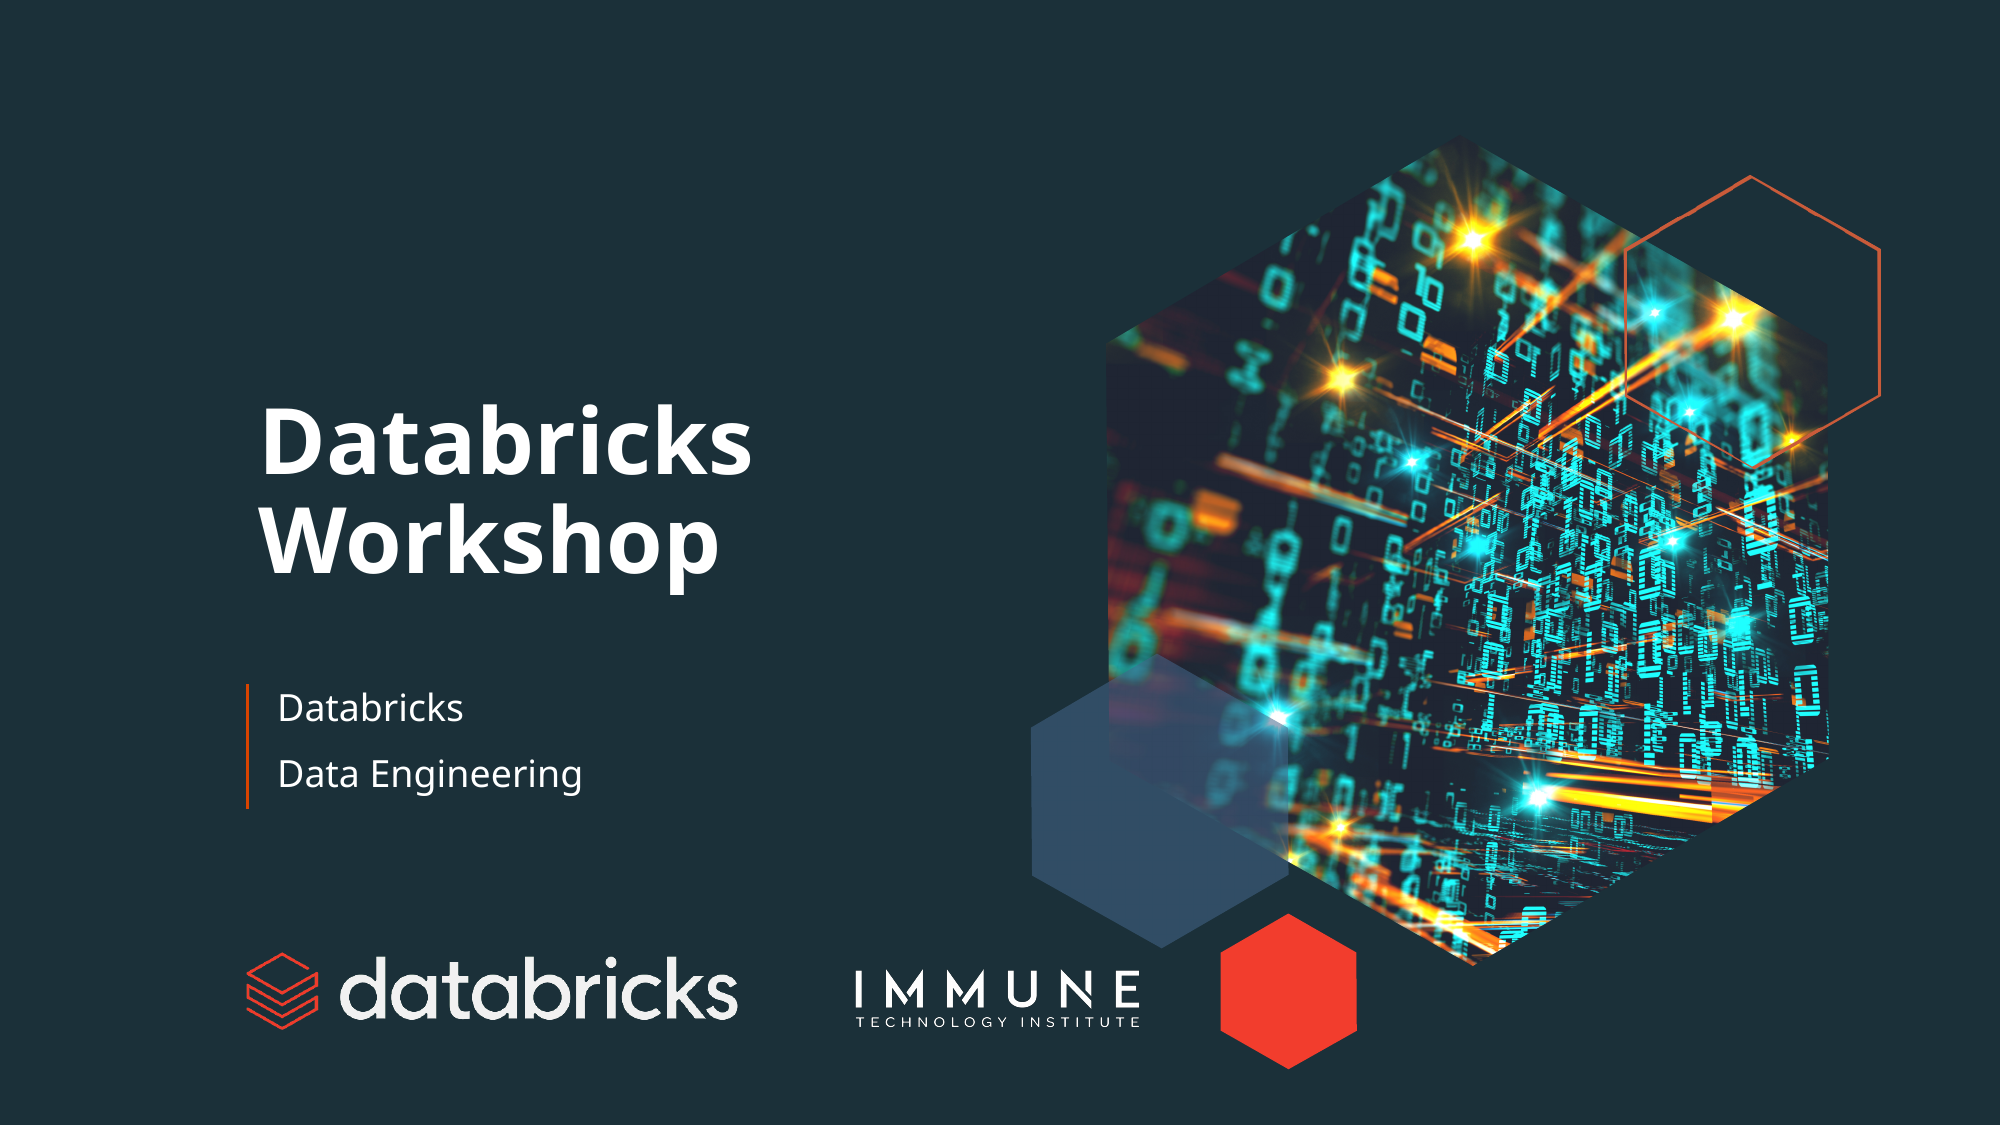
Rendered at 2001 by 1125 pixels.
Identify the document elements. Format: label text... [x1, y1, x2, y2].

picture [243, 952, 740, 1030]
list Databricks Data Engineering [262, 676, 699, 816]
title Databricks Workshop [243, 325, 1105, 664]
picture [827, 134, 1882, 1047]
